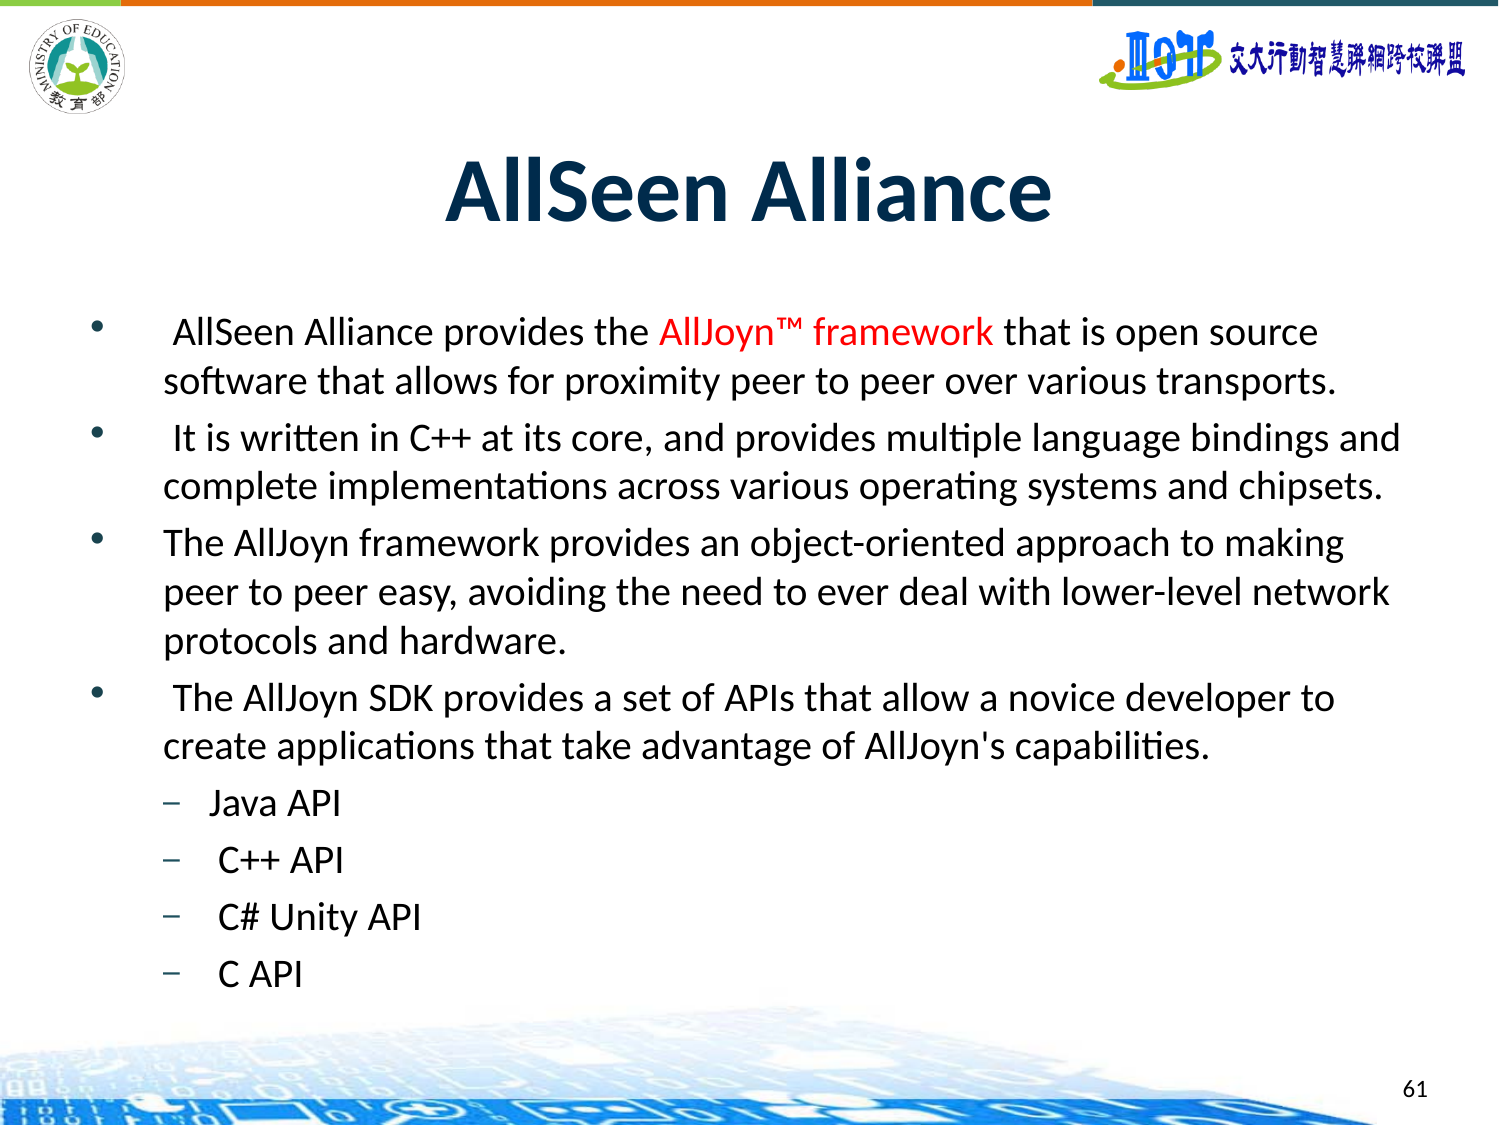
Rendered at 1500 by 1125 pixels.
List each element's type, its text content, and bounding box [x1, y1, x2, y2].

title AllSeen Alliance [75, 101, 1425, 268]
picture [0, 987, 1377, 1125]
picture [1099, 30, 1465, 90]
list AllSeen Alliance provides the AllJoyn™ framework that is open source software that allows for proximity peer to peer over various transports. It is written in C++ at its core, and provides multiple language bindings and complete implementations across various operating systems and chipsets. The AllJoyn framework provides an object-oriented approach to making peer to peer easy, avoiding the need to ever deal with lower-level network protocols and hardware. The AllJoyn SDK provides a set of APIs that allow a novice developer to create applications that take advantage of AllJoyn's capabilities. Java API C++ API C# Unity API C API [75, 297, 1425, 1024]
picture [29, 19, 125, 114]
slide_number 61 [1387, 1065, 1484, 1125]
